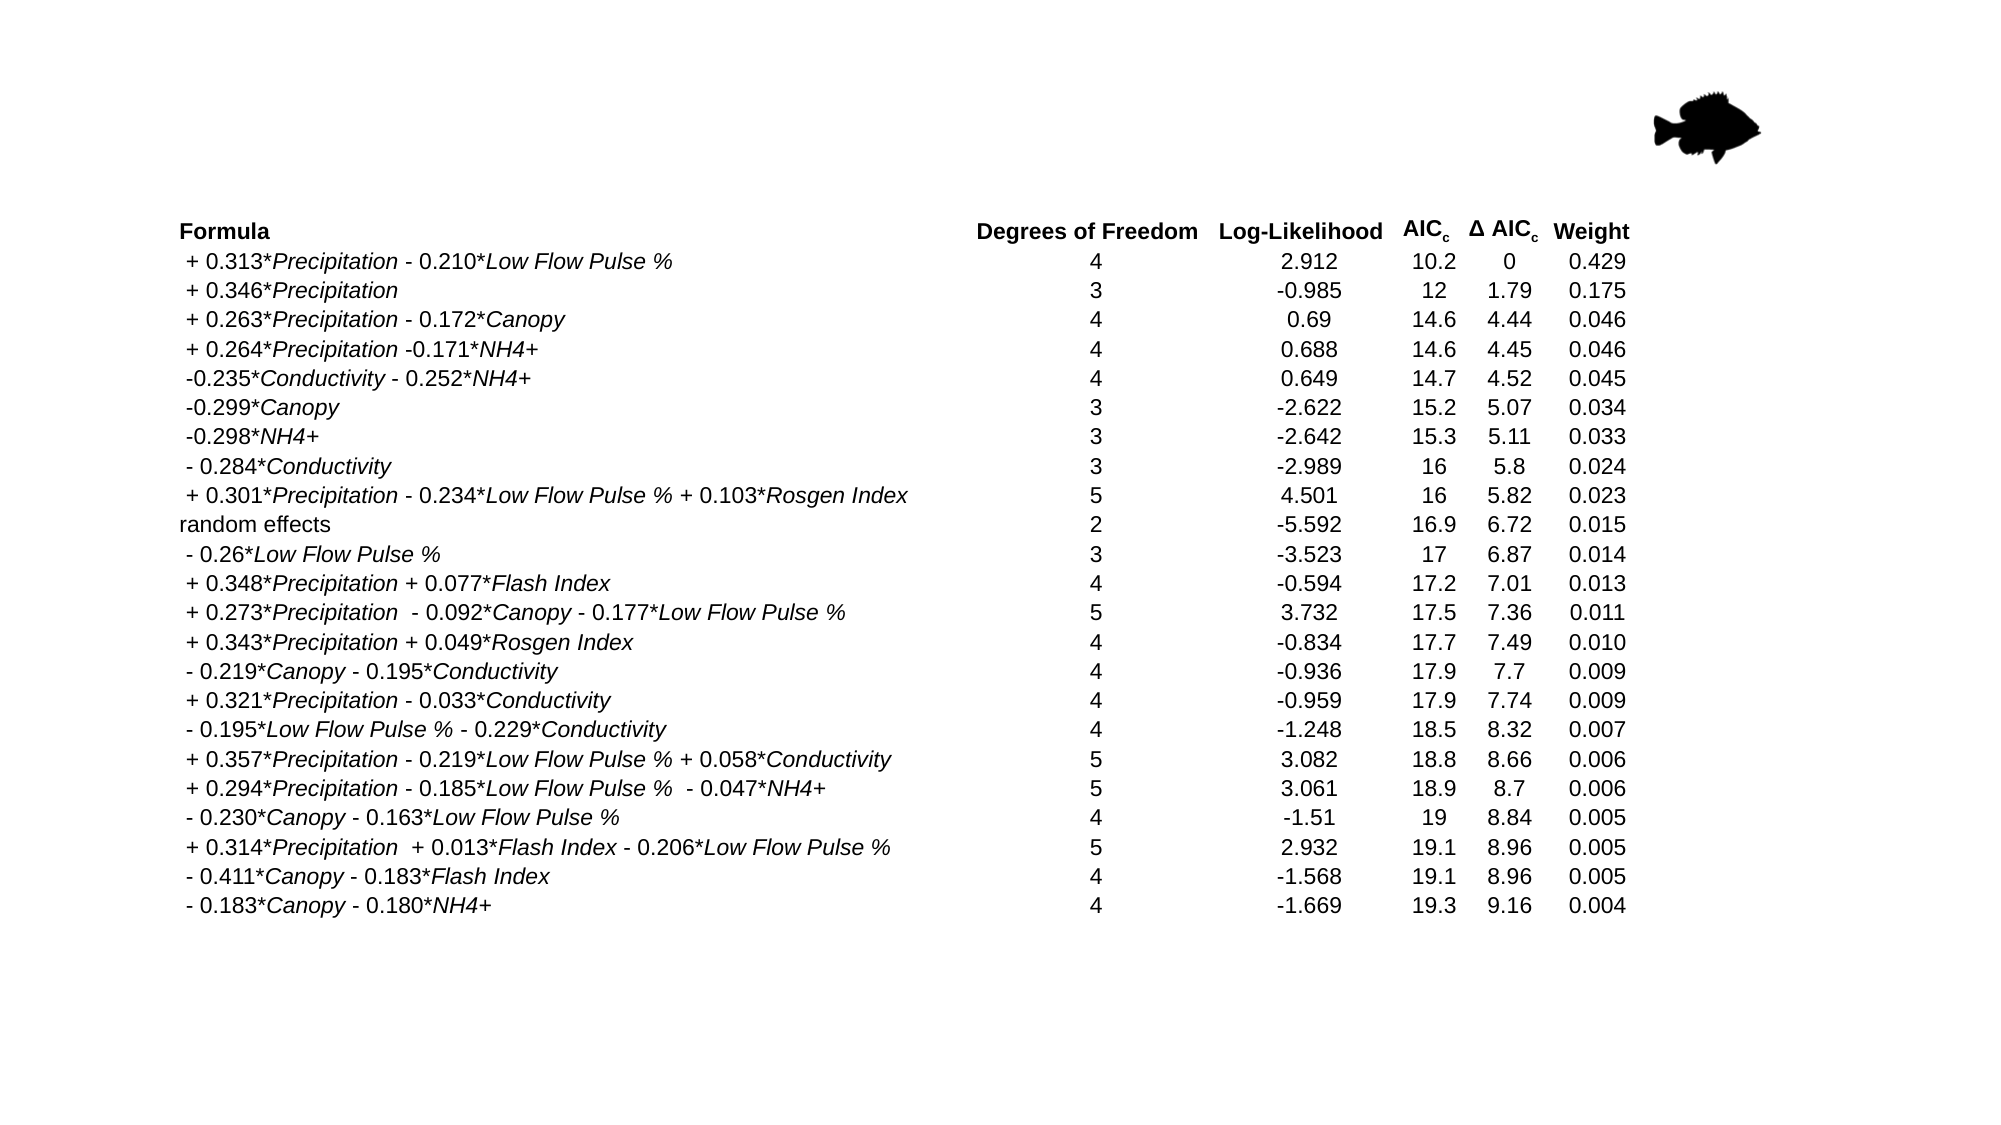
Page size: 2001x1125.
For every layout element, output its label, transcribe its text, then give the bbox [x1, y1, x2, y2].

table_cell + 0.314*Precipitation + 0.013*Flash Index - 0.206*Low Flow Pulse % [178, 831, 975, 860]
table_cell 0 [1467, 245, 1552, 274]
table_cell 16 [1401, 479, 1467, 508]
table_cell 15.3 [1401, 420, 1467, 450]
table_cell 17.9 [1401, 655, 1467, 684]
table_cell random effects [178, 508, 975, 538]
table_cell 7.74 [1467, 684, 1552, 713]
table_cell 4 [975, 889, 1218, 918]
table_cell 3 [975, 420, 1218, 450]
table_cell -0.985 [1218, 274, 1401, 303]
table_cell 12 [1401, 274, 1467, 303]
table_cell 4 [975, 655, 1218, 684]
table_cell -2.642 [1218, 420, 1401, 450]
table_cell 4 [975, 801, 1218, 831]
table_cell + 0.321*Precipitation - 0.033*Conductivity [178, 684, 975, 713]
table_cell 5 [975, 596, 1218, 626]
table_cell 5 [975, 831, 1218, 860]
table_header AICc [1401, 206, 1467, 245]
table_cell 3 [975, 274, 1218, 303]
table_cell 18.9 [1401, 772, 1467, 801]
table_cell 0.688 [1218, 333, 1401, 362]
table_cell 17.9 [1401, 684, 1467, 713]
table_cell 0.011 [1552, 596, 1643, 626]
table_cell -0.594 [1218, 567, 1401, 596]
table_cell 4.44 [1467, 303, 1552, 333]
table_cell 17 [1401, 538, 1467, 567]
table_cell 16.9 [1401, 508, 1467, 538]
table_cell 3 [975, 450, 1218, 479]
table_cell 3.061 [1218, 772, 1401, 801]
table_cell 5 [975, 772, 1218, 801]
table_cell 5.11 [1467, 420, 1552, 450]
table_cell 4 [975, 245, 1218, 274]
table_cell 17.5 [1401, 596, 1467, 626]
table_cell 3.732 [1218, 596, 1401, 626]
table_cell 0.033 [1552, 420, 1643, 450]
table_cell + 0.313*Precipitation - 0.210*Low Flow Pulse % [178, 245, 975, 274]
table_cell 3 [975, 391, 1218, 420]
table_cell 0.023 [1552, 479, 1643, 508]
table_cell -1.669 [1218, 889, 1401, 918]
table_cell 5 [975, 479, 1218, 508]
table_cell 8.84 [1467, 801, 1552, 831]
table_cell 0.015 [1552, 508, 1643, 538]
table_cell - 0.195*Low Flow Pulse % - 0.229*Conductivity [178, 713, 975, 743]
table_cell 9.16 [1467, 889, 1552, 918]
table_cell 0.046 [1552, 333, 1643, 362]
table_cell -0.299*Canopy [178, 391, 975, 420]
table_cell -0.936 [1218, 655, 1401, 684]
table_cell 5.82 [1467, 479, 1552, 508]
table_header Δ AICc [1467, 206, 1552, 245]
table_cell -0.235*Conductivity - 0.252*NH4+ [178, 362, 975, 391]
table_cell 5.8 [1467, 450, 1552, 479]
table_cell 8.96 [1467, 831, 1552, 860]
picture [1643, 78, 1771, 176]
table_header Degrees of Freedom [975, 206, 1218, 245]
table_cell 0.69 [1218, 303, 1401, 333]
table_cell 4 [975, 626, 1218, 655]
table_cell 14.6 [1401, 303, 1467, 333]
table_cell -2.622 [1218, 391, 1401, 420]
table_cell 4.45 [1467, 333, 1552, 362]
table_cell 8.66 [1467, 743, 1552, 772]
table_cell 0.045 [1552, 362, 1643, 391]
table_cell 16 [1401, 450, 1467, 479]
table_cell 7.7 [1467, 655, 1552, 684]
table_cell 3 [975, 538, 1218, 567]
table_cell 7.49 [1467, 626, 1552, 655]
table_cell 0.034 [1552, 391, 1643, 420]
table_cell 4 [975, 684, 1218, 713]
table_cell 4 [975, 567, 1218, 596]
table_cell 4 [975, 362, 1218, 391]
table_cell 2 [975, 508, 1218, 538]
table_cell 17.2 [1401, 567, 1467, 596]
table_cell 14.7 [1401, 362, 1467, 391]
table_cell -0.834 [1218, 626, 1401, 655]
table_cell 18.5 [1401, 713, 1467, 743]
table_cell 0.010 [1552, 626, 1643, 655]
table_cell + 0.263*Precipitation - 0.172*Canopy [178, 303, 975, 333]
table_cell 19.3 [1401, 889, 1467, 918]
table_cell 0.009 [1552, 655, 1643, 684]
table_cell 7.36 [1467, 596, 1552, 626]
table_header Formula [178, 206, 975, 245]
table_cell 4 [975, 303, 1218, 333]
table_cell + 0.348*Precipitation + 0.077*Flash Index [178, 567, 975, 596]
table_cell + 0.343*Precipitation + 0.049*Rosgen Index [178, 626, 975, 655]
table_cell 0.006 [1552, 743, 1643, 772]
table_cell 5.07 [1467, 391, 1552, 420]
table_cell 19.1 [1401, 831, 1467, 860]
table_cell 6.87 [1467, 538, 1552, 567]
table_cell 0.024 [1552, 450, 1643, 479]
table_cell 8.7 [1467, 772, 1552, 801]
table_cell -3.523 [1218, 538, 1401, 567]
table_cell 4.501 [1218, 479, 1401, 508]
table_cell + 0.357*Precipitation - 0.219*Low Flow Pulse % + 0.058*Conductivity [178, 743, 975, 772]
table_cell 0.005 [1552, 831, 1643, 860]
table_cell -5.592 [1218, 508, 1401, 538]
table_cell 0.005 [1552, 801, 1643, 831]
table_cell 0.046 [1552, 303, 1643, 333]
table_cell 0.009 [1552, 684, 1643, 713]
table_cell 0.649 [1218, 362, 1401, 391]
table_cell 19 [1401, 801, 1467, 831]
table_cell 0.014 [1552, 538, 1643, 567]
table_header Log-Likelihood [1218, 206, 1401, 245]
table_cell - 0.183*Canopy - 0.180*NH4+ [178, 889, 975, 918]
table_cell - 0.26*Low Flow Pulse % [178, 538, 975, 567]
table_cell 4 [975, 713, 1218, 743]
table_cell 4 [975, 860, 1218, 889]
table_cell 19.1 [1401, 860, 1467, 889]
table_cell + 0.346*Precipitation [178, 274, 975, 303]
table_cell 6.72 [1467, 508, 1552, 538]
table_cell -1.568 [1218, 860, 1401, 889]
table_header Weight [1552, 206, 1643, 245]
table_cell - 0.411*Canopy - 0.183*Flash Index [178, 860, 975, 889]
table_cell - 0.219*Canopy - 0.195*Conductivity [178, 655, 975, 684]
table_cell 4 [975, 333, 1218, 362]
table_cell 0.004 [1552, 889, 1643, 918]
table_cell -2.989 [1218, 450, 1401, 479]
table_cell 0.013 [1552, 567, 1643, 596]
table_cell 0.007 [1552, 713, 1643, 743]
table_cell 2.912 [1218, 245, 1401, 274]
table_cell 0.175 [1552, 274, 1643, 303]
table_cell 18.8 [1401, 743, 1467, 772]
table_cell 8.32 [1467, 713, 1552, 743]
table_cell 0.429 [1552, 245, 1643, 274]
table_cell 15.2 [1401, 391, 1467, 420]
table_cell 0.006 [1552, 772, 1643, 801]
table_cell 0.005 [1552, 860, 1643, 889]
table_cell + 0.294*Precipitation - 0.185*Low Flow Pulse % - 0.047*NH4+ [178, 772, 975, 801]
table_cell -1.51 [1218, 801, 1401, 831]
table_cell -1.248 [1218, 713, 1401, 743]
table_cell 1.79 [1467, 274, 1552, 303]
table_cell 2.932 [1218, 831, 1401, 860]
table_cell 10.2 [1401, 245, 1467, 274]
table_cell 5 [975, 743, 1218, 772]
table_cell 14.6 [1401, 333, 1467, 362]
table_cell + 0.273*Precipitation - 0.092*Canopy - 0.177*Low Flow Pulse % [178, 596, 975, 626]
table_cell -0.959 [1218, 684, 1401, 713]
table_cell + 0.264*Precipitation -0.171*NH4+ [178, 333, 975, 362]
table_cell 7.01 [1467, 567, 1552, 596]
table_cell 8.96 [1467, 860, 1552, 889]
table_cell + 0.301*Precipitation - 0.234*Low Flow Pulse % + 0.103*Rosgen Index [178, 479, 975, 508]
table_cell - 0.230*Canopy - 0.163*Low Flow Pulse % [178, 801, 975, 831]
table_cell 3.082 [1218, 743, 1401, 772]
table_cell -0.298*NH4+ [178, 420, 975, 450]
table_cell 4.52 [1467, 362, 1552, 391]
table_cell 17.7 [1401, 626, 1467, 655]
table_cell - 0.284*Conductivity [178, 450, 975, 479]
